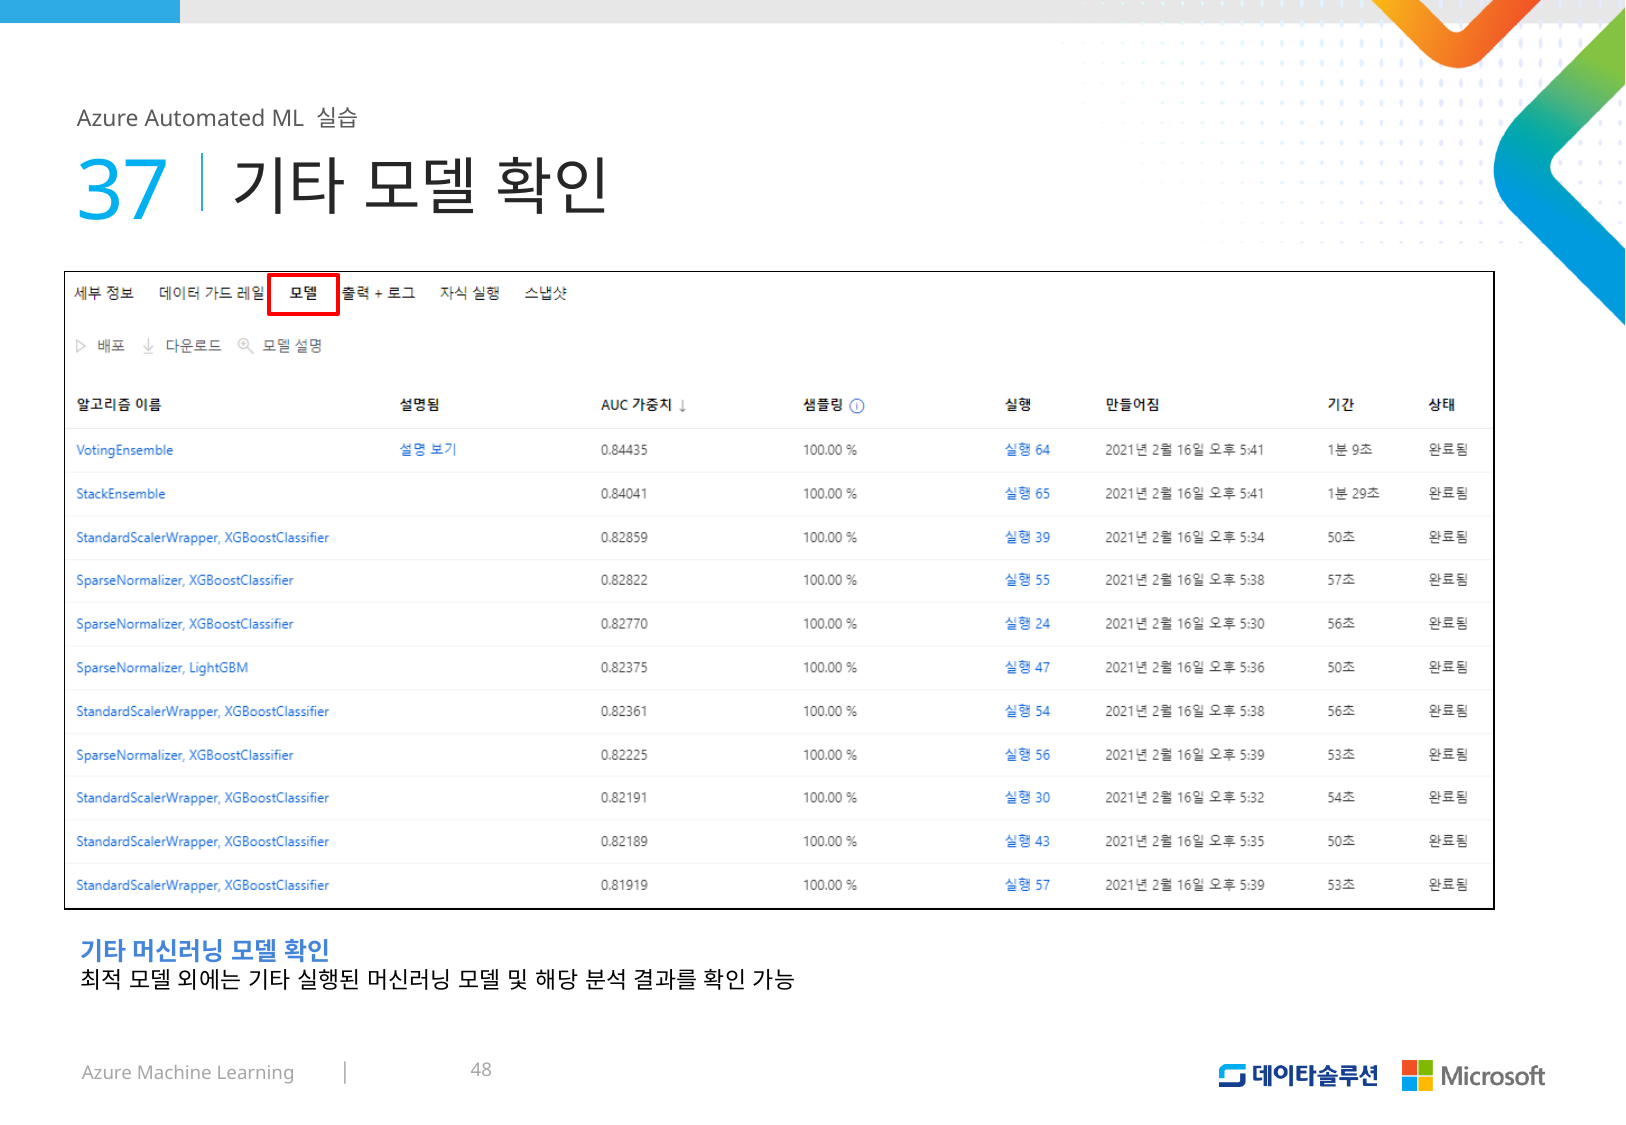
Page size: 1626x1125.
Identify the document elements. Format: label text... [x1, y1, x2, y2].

picture [65, 189, 1625, 909]
list 37 [62, 148, 209, 224]
picture [1402, 1060, 1545, 1091]
picture [1176, 0, 1625, 247]
list Azure Automated ML 실습 [62, 103, 1342, 132]
text_box 기타 머신러닝 모델 확인 최적 모델 외에는 기타 실행된 머신러닝 모델 및 해당 분석 결과를 확인 가능 [65, 928, 1568, 1028]
picture [1219, 1064, 1377, 1087]
slide_number 48 [466, 1058, 496, 1082]
list 기타 모델 확인 [216, 146, 1496, 223]
